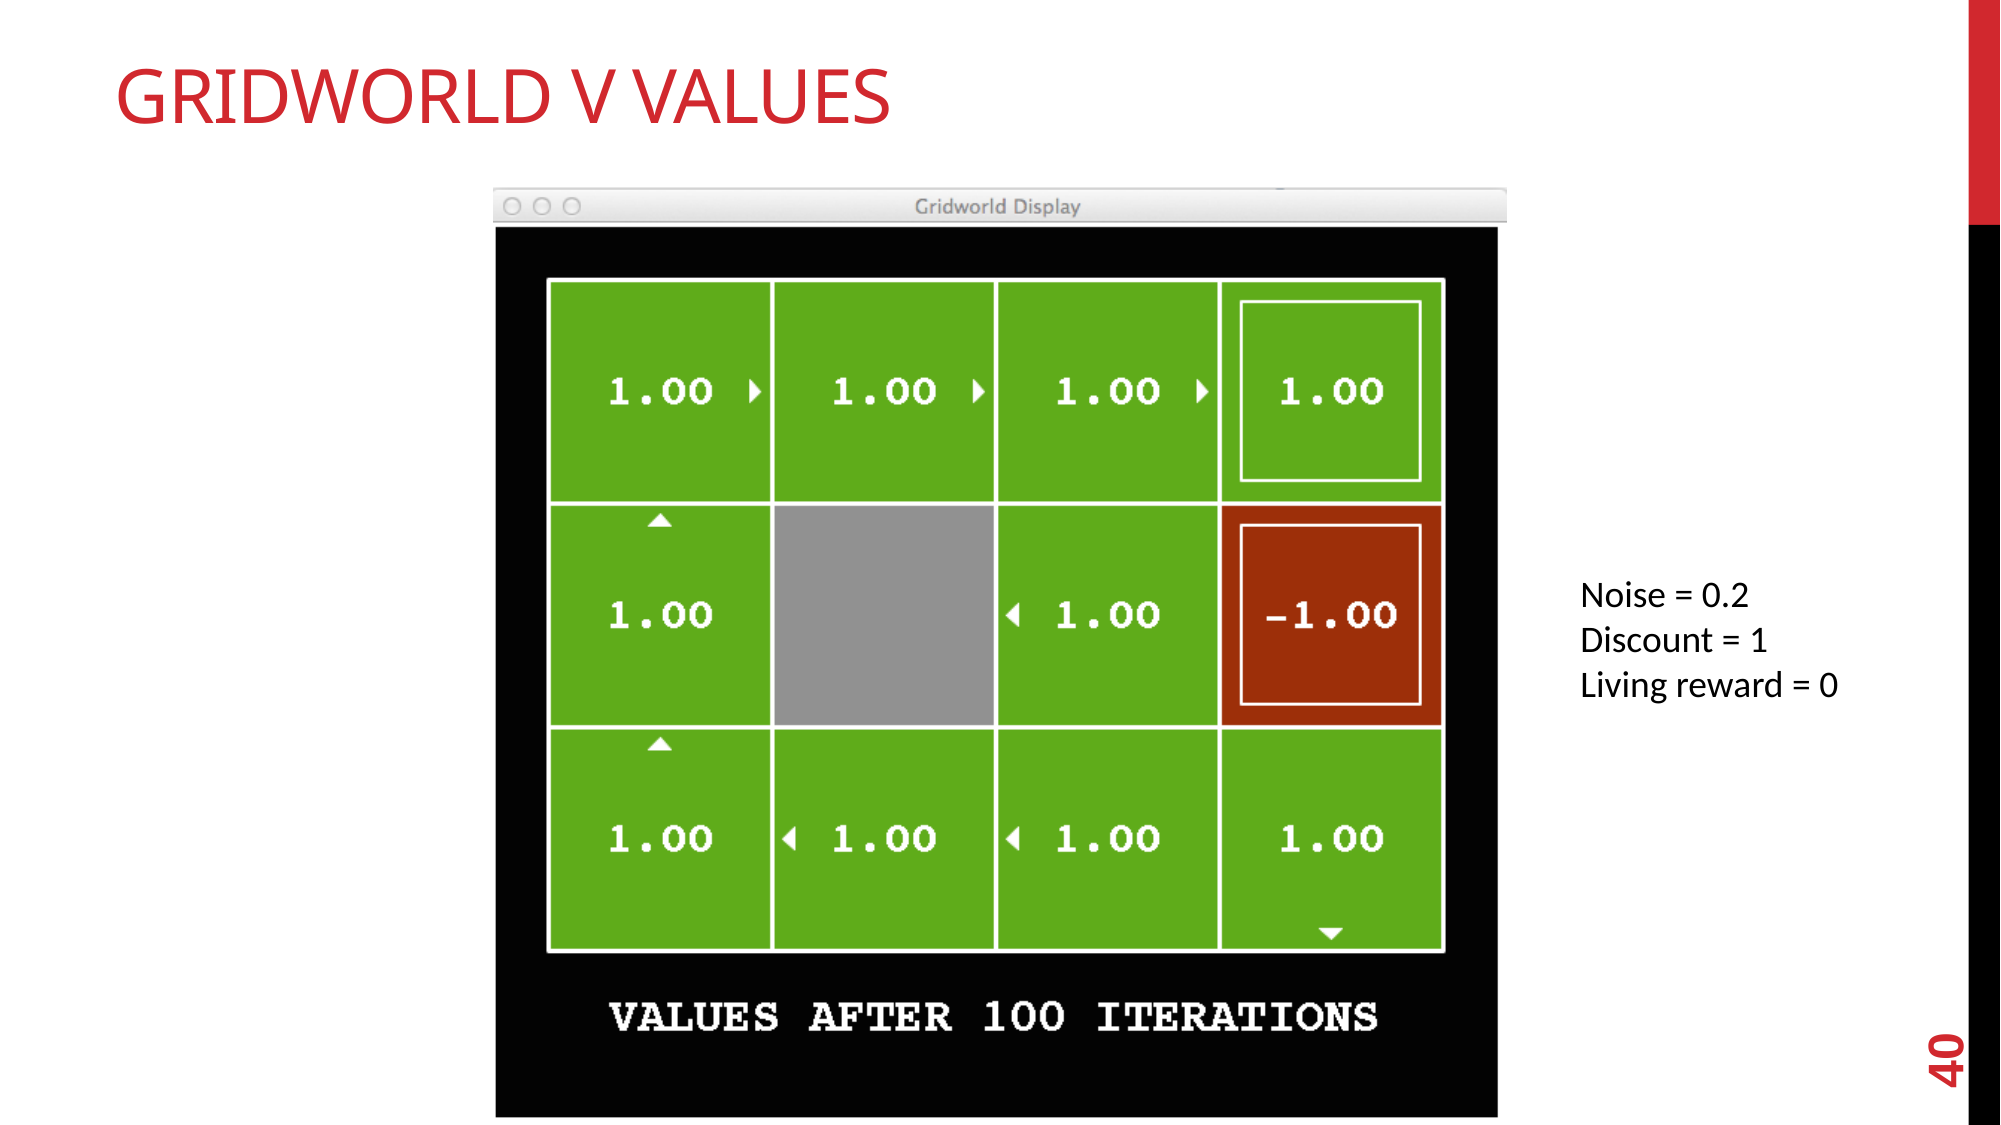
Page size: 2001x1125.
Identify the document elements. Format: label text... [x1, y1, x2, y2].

title Gridworld V Values [99, 25, 1367, 147]
text_box Noise = 0.2 Discount = 1 Living reward = 0 [1565, 562, 1941, 713]
picture [492, 186, 1508, 1125]
slide_number 40 [1903, 887, 1984, 1104]
